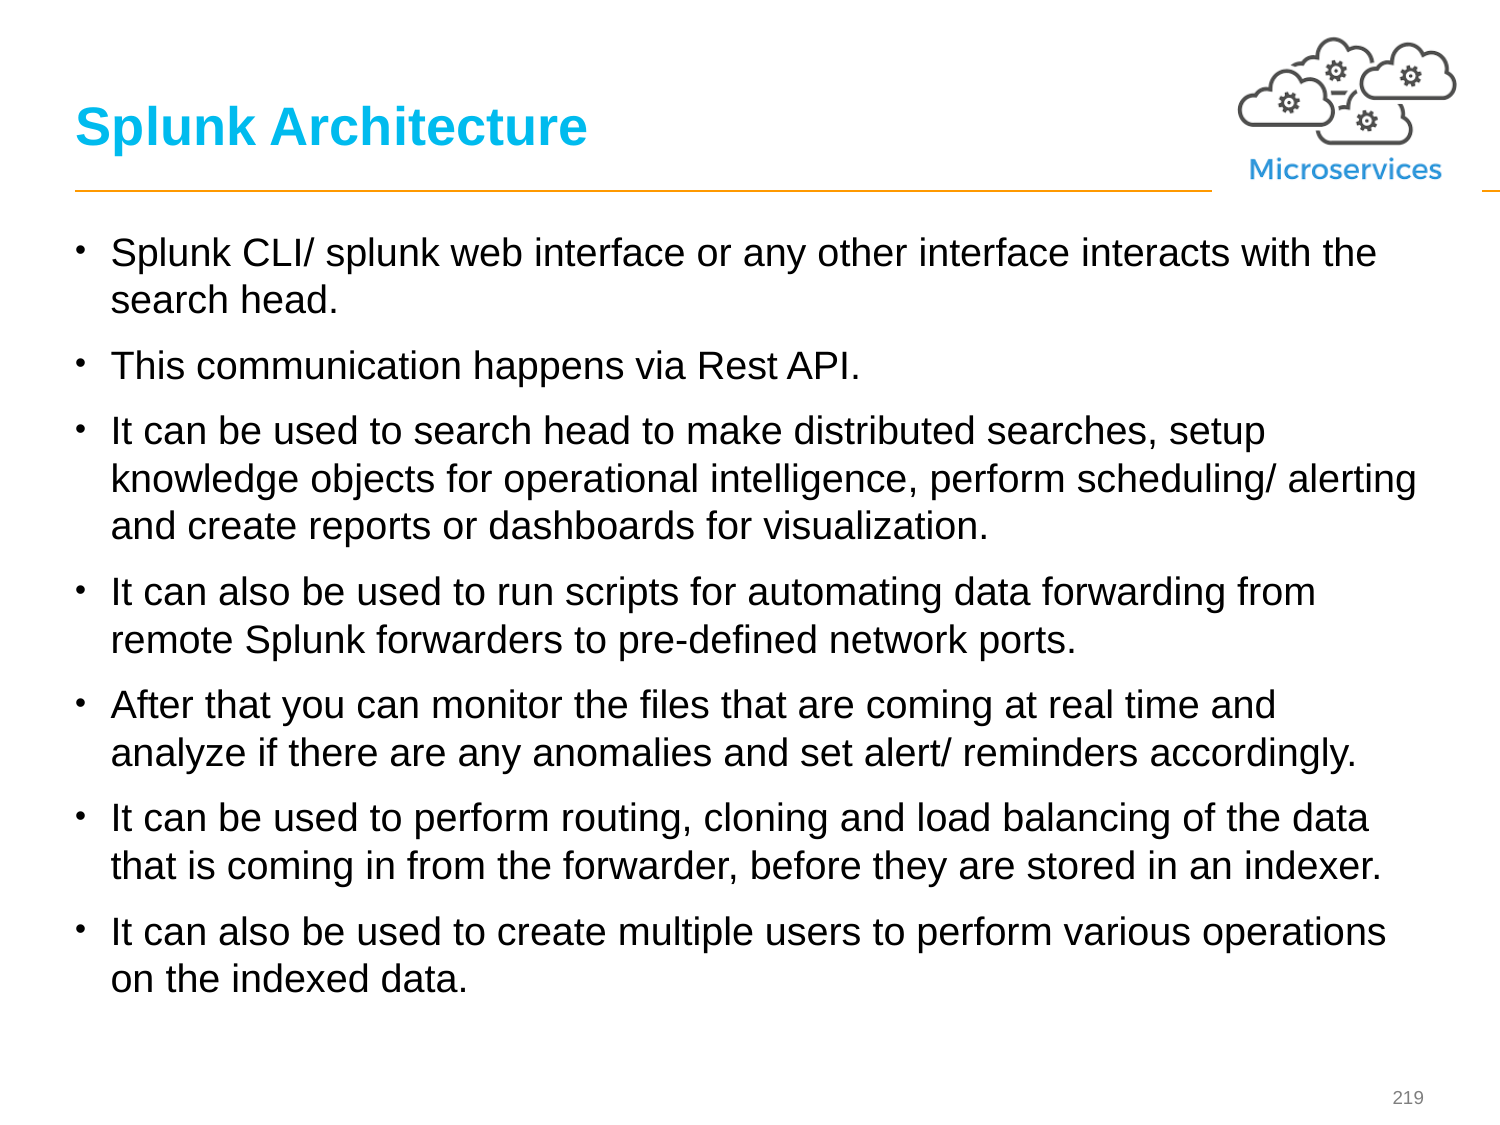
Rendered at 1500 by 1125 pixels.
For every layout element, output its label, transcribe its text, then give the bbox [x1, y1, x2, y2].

title Splunk Architecture [75, 27, 1422, 157]
list Splunk CLI/ splunk web interface or any other interface interacts with the search head. This communication happens via Rest API. It can be used to search head to make distributed searches, setup knowledge objects for operational intelligence, perform scheduling/ alerting and create reports or dashboards for visualization. It can also be used to run scripts for automating data forwarding from remote Splunk forwarders to pre-defined network ports. After that you can monitor the files that are coming at real time and analyze if there are any anomalies and set alert/ reminders accordingly. It can be used to perform routing, cloning and load balancing of the data that is coming in from the forwarder, before they are stored in an indexer. It can also be used to create multiple users to perform various operations on the indexed data. [75, 226, 1425, 1018]
picture [1212, 1, 1482, 203]
